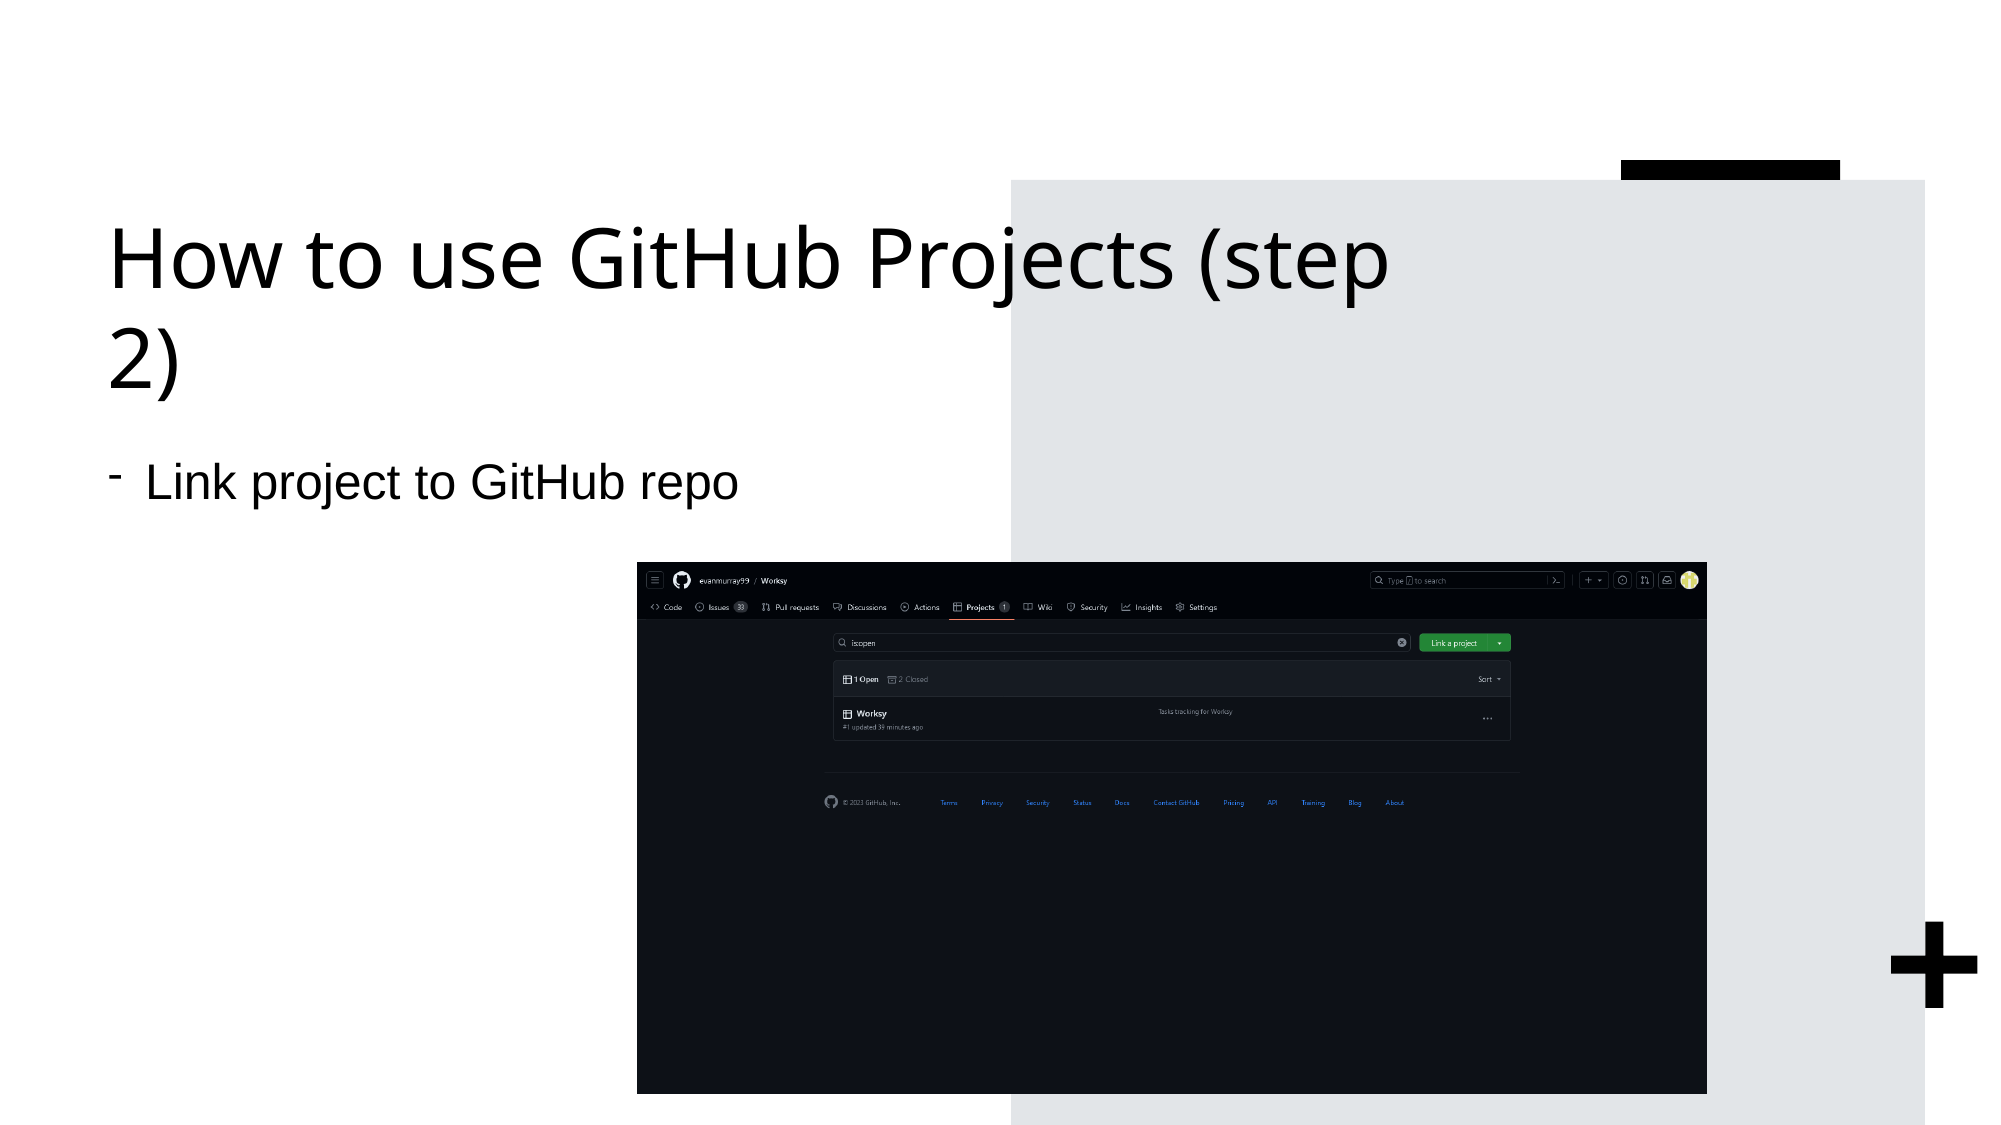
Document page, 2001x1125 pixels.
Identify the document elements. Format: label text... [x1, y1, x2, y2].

title How to use GitHub Projects (step 2) [92, 197, 1449, 435]
list Link project to GitHub repo [92, 441, 1449, 965]
picture [637, 561, 1707, 1094]
